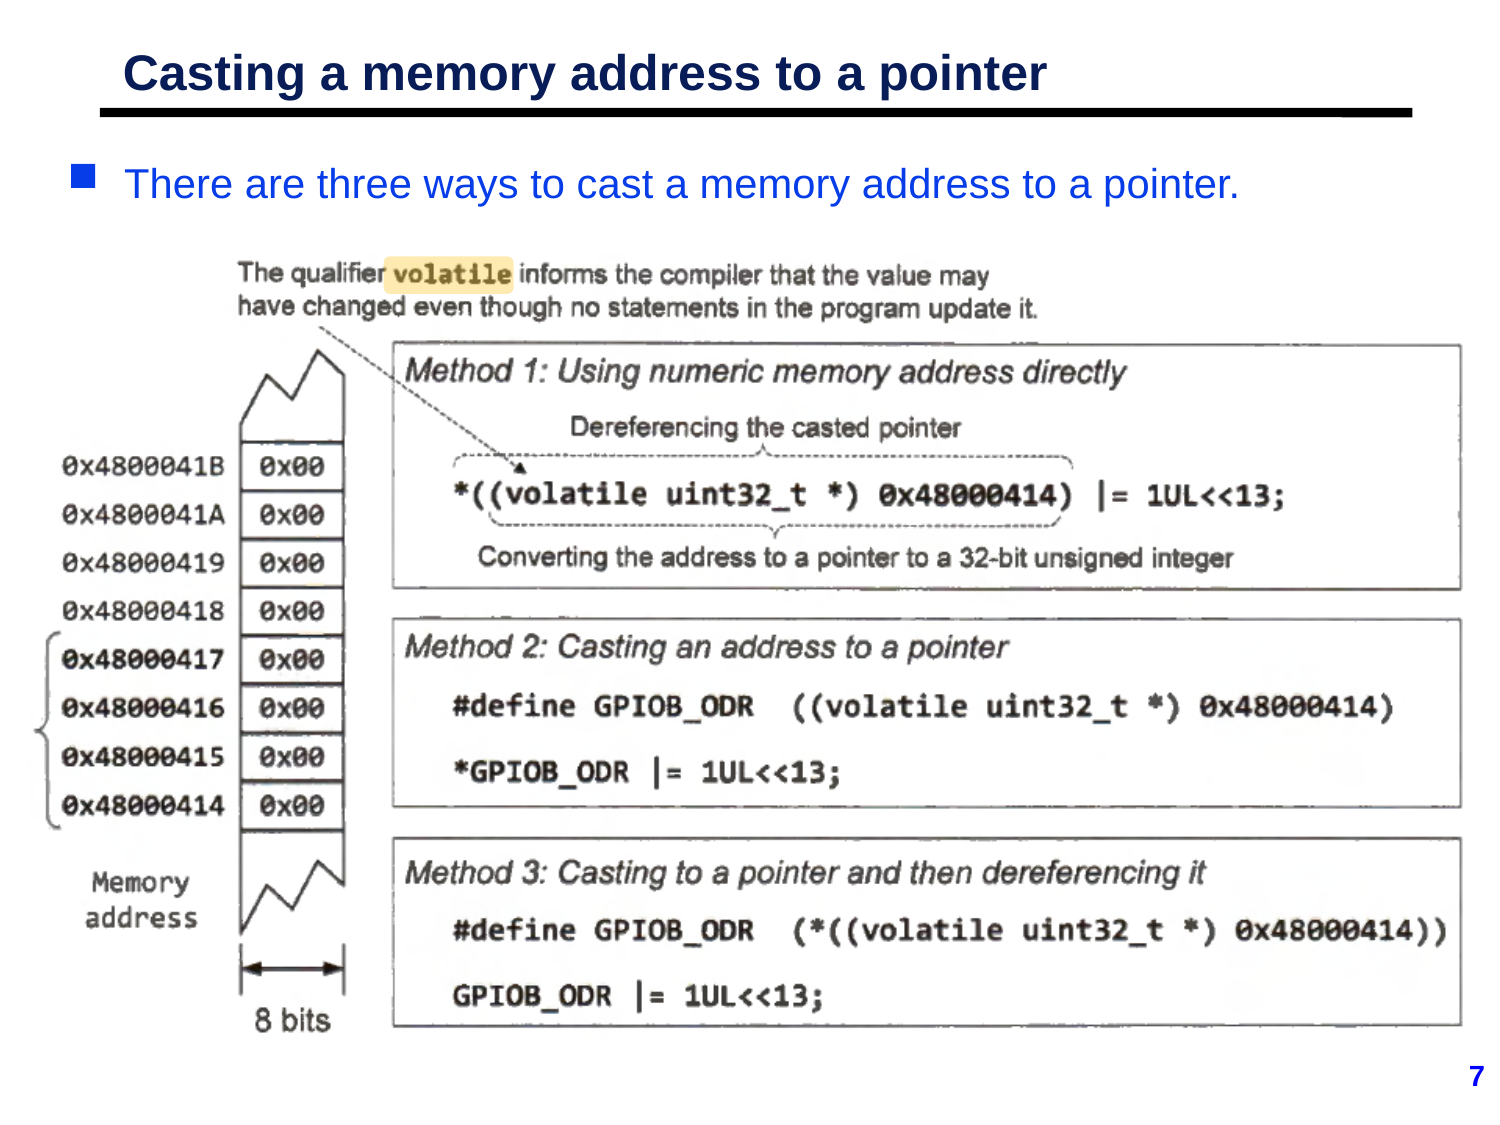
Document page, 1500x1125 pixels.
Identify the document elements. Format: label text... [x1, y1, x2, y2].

text_box There are three ways to cast a memory address to a pointer. [53, 149, 1395, 215]
title Casting a memory address to a pointer [112, 44, 1087, 106]
picture [29, 253, 1477, 1050]
text_box 7 [1187, 1049, 1500, 1125]
